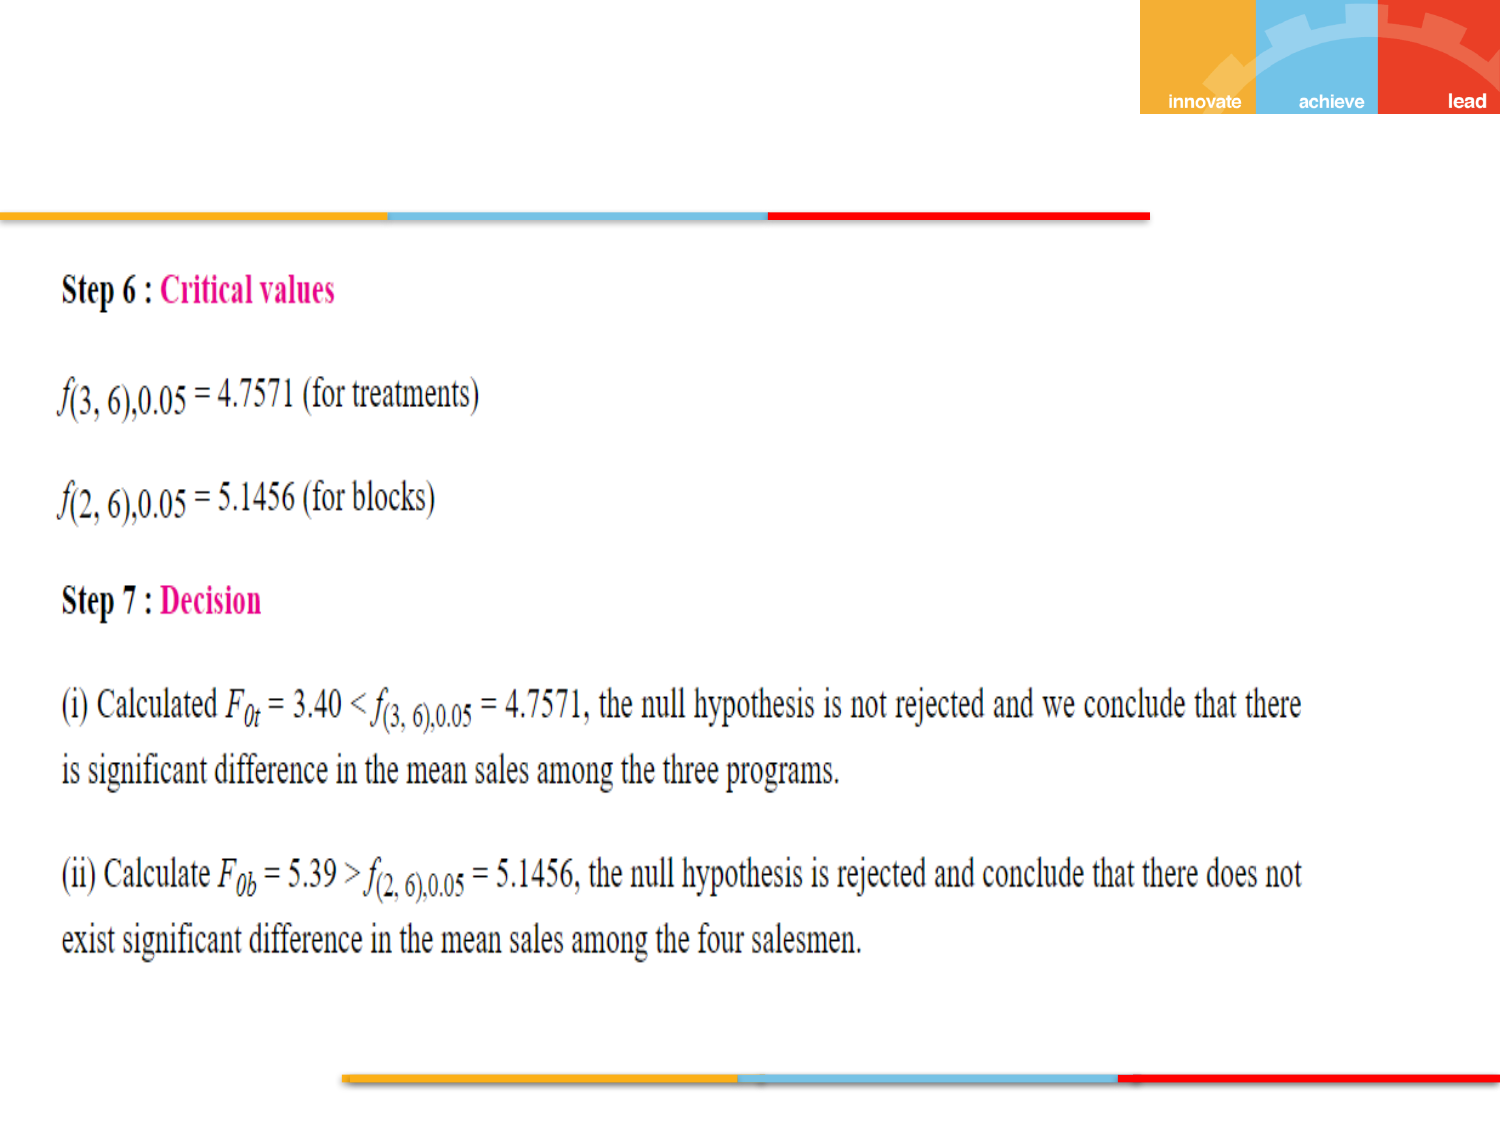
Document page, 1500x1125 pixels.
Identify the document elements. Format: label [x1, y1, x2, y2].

picture [0, 230, 1500, 1004]
picture [1140, 0, 1500, 114]
